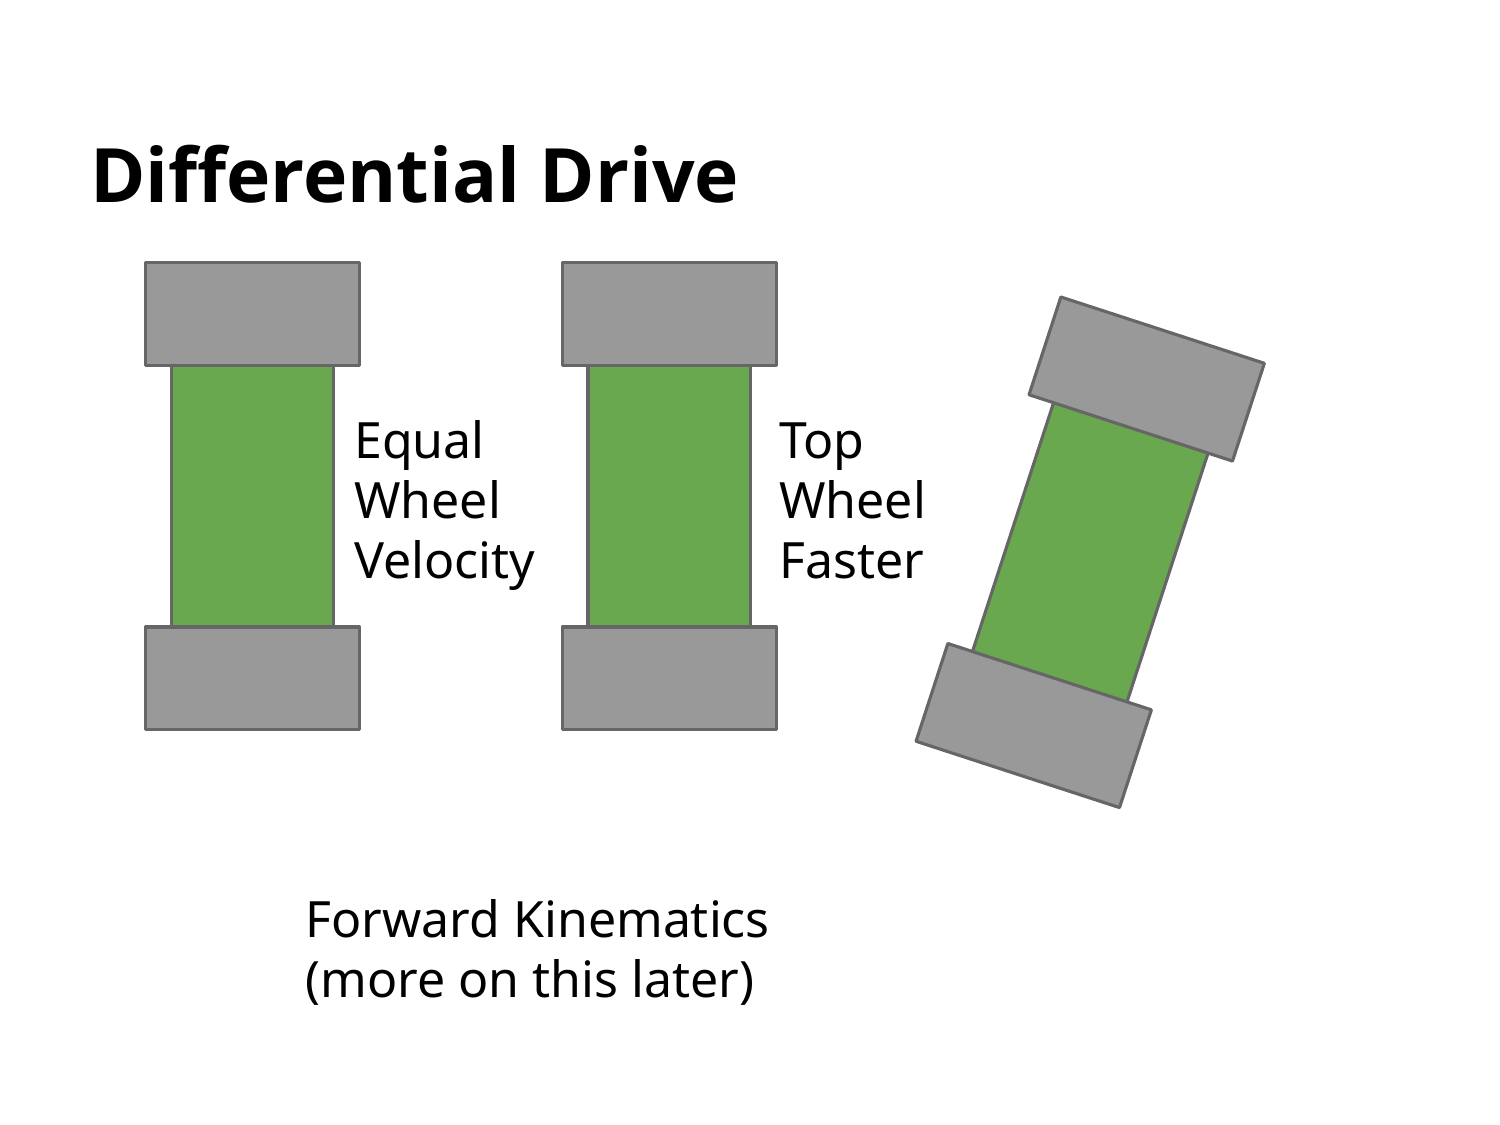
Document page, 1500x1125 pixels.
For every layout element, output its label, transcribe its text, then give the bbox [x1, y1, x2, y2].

text_box Top Wheel Faster [782, 393, 977, 543]
title Differential Drive [75, 45, 1425, 233]
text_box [145, 262, 360, 731]
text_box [982, 318, 1198, 787]
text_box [561, 262, 777, 731]
text_box Equal Wheel Velocity [363, 393, 556, 543]
text_box Forward Kinematics (more on this later) [290, 872, 1093, 1022]
